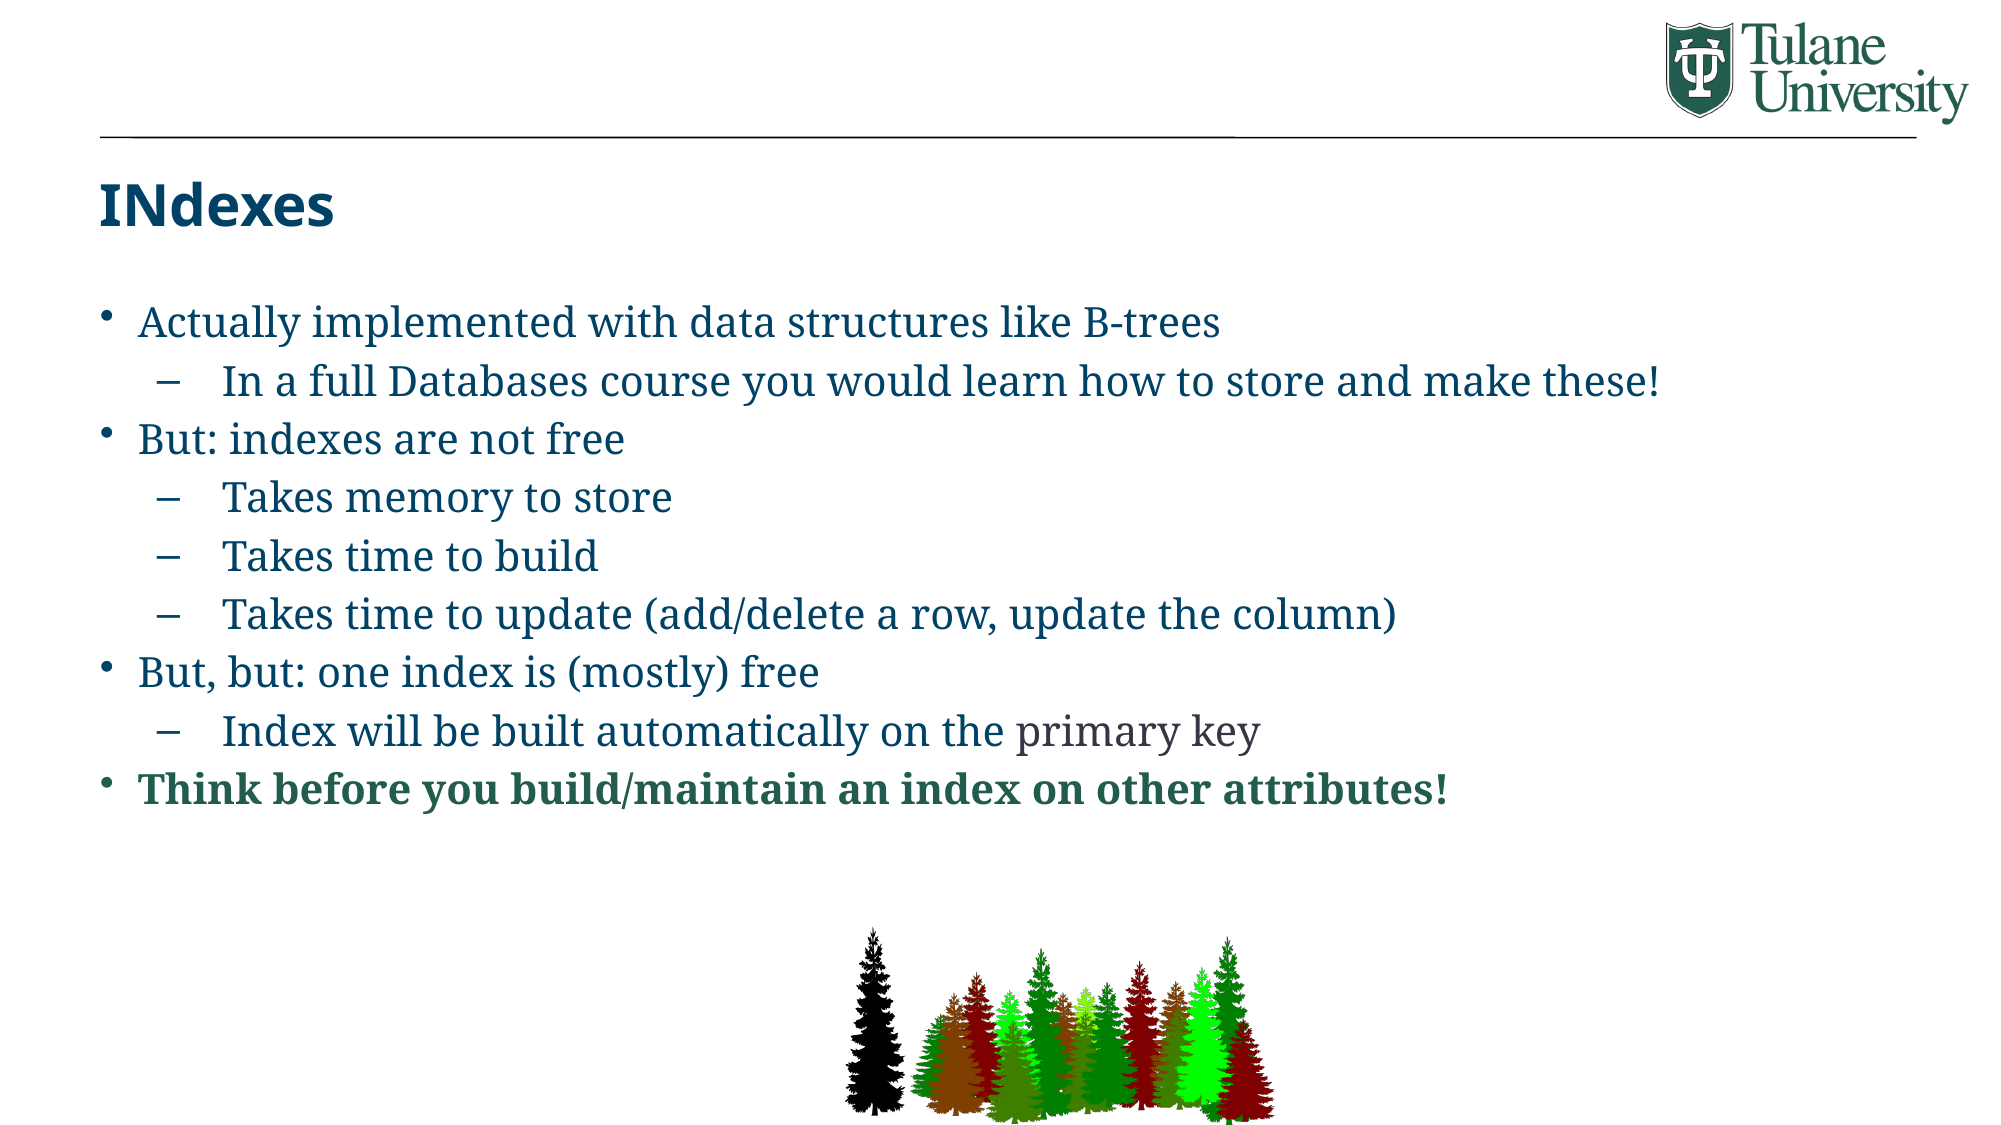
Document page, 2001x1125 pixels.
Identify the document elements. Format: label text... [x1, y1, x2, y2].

title INdexes [99, 167, 1901, 238]
picture [845, 926, 1276, 1125]
picture [1666, 22, 1969, 136]
list Actually implemented with data structures like B-trees In a full Databases course you would learn how to store and make these! But: indexes are not free Takes memory to store Takes time to build Takes time to update (add/delete a row, update the column) But, but: one index is (mostly) free Index will be built automatically on the primary key Think before you build/maintain an index on other attributes! [99, 295, 1897, 1006]
